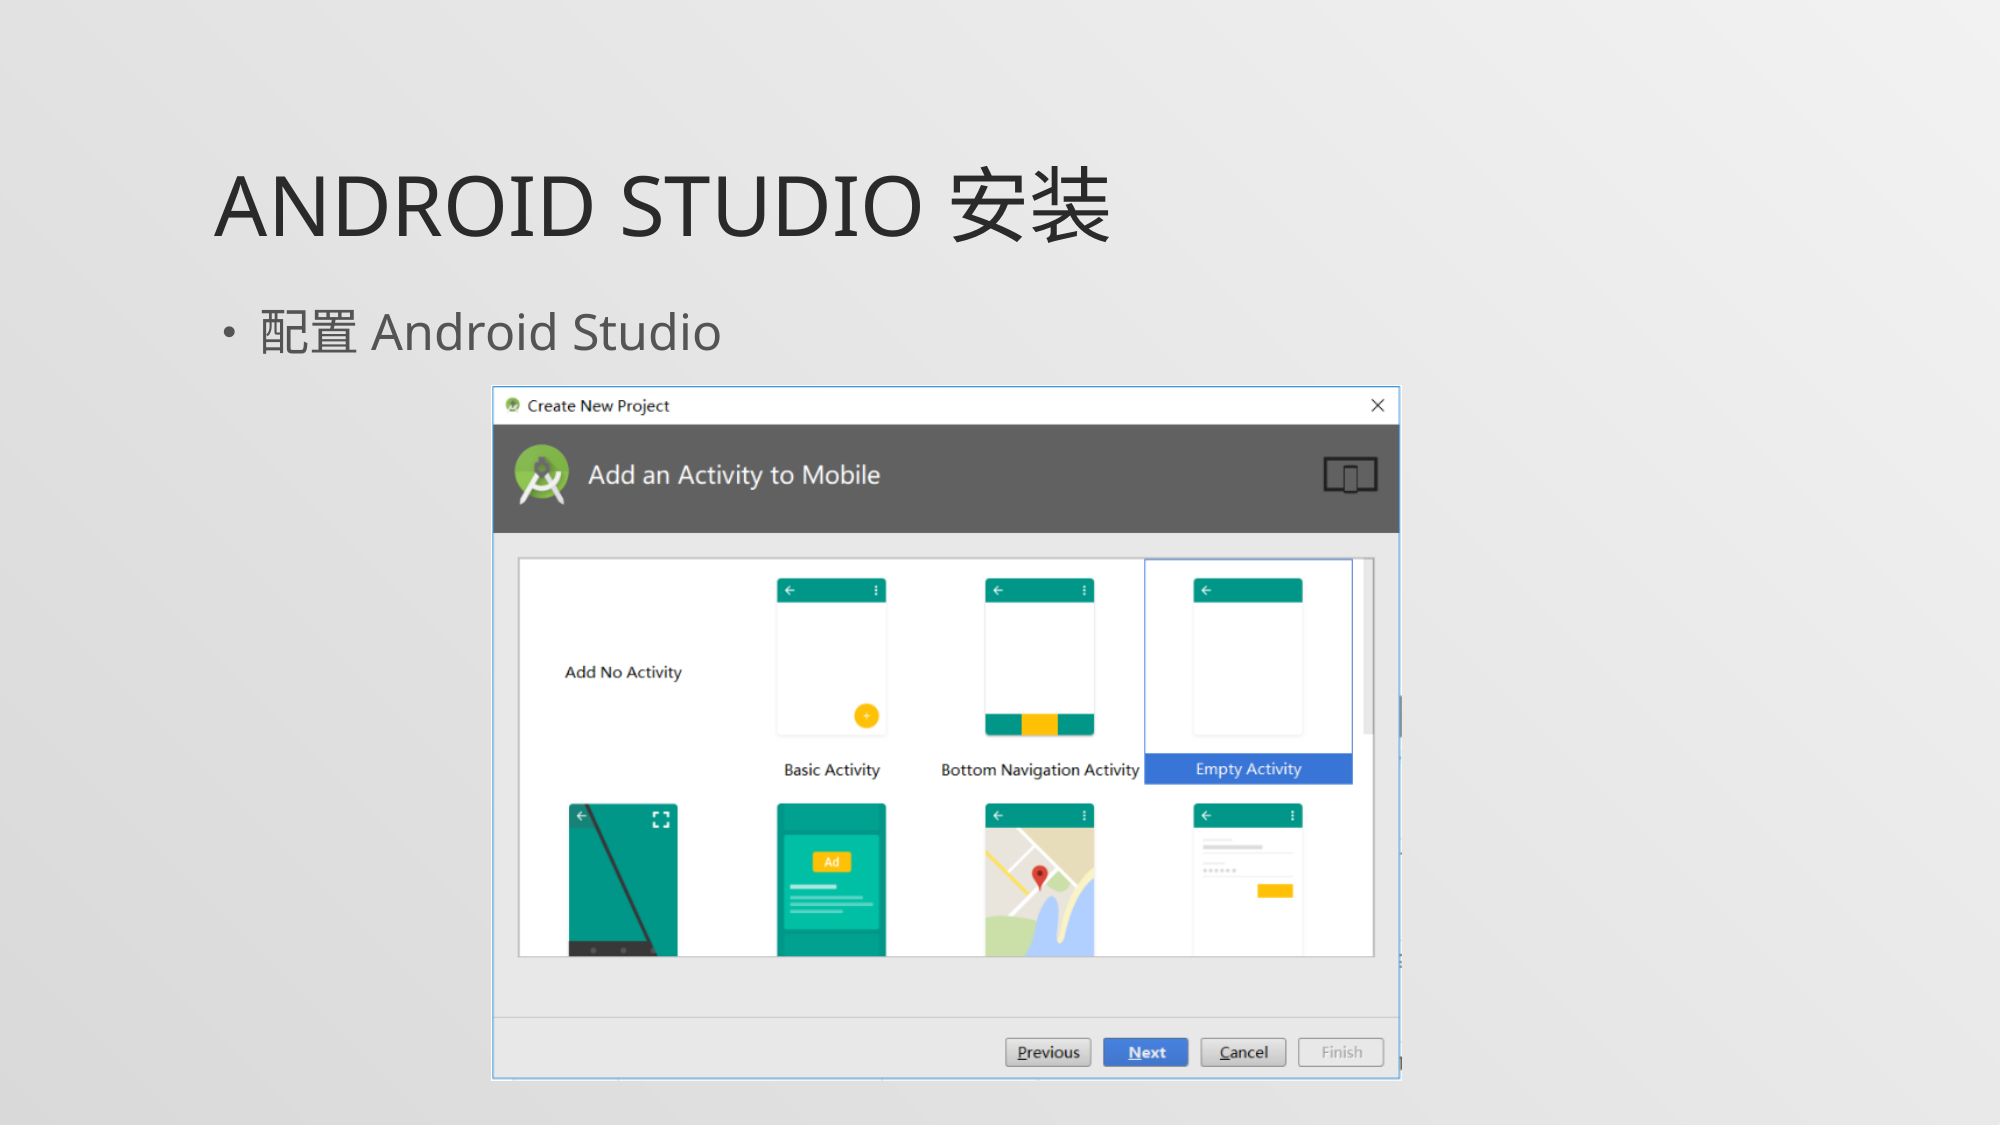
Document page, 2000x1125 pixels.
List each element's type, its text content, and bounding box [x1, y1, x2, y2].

list 配置Android Studio [199, 299, 1800, 1013]
title Android studio安装 [199, 45, 1800, 263]
picture [491, 385, 1402, 1081]
